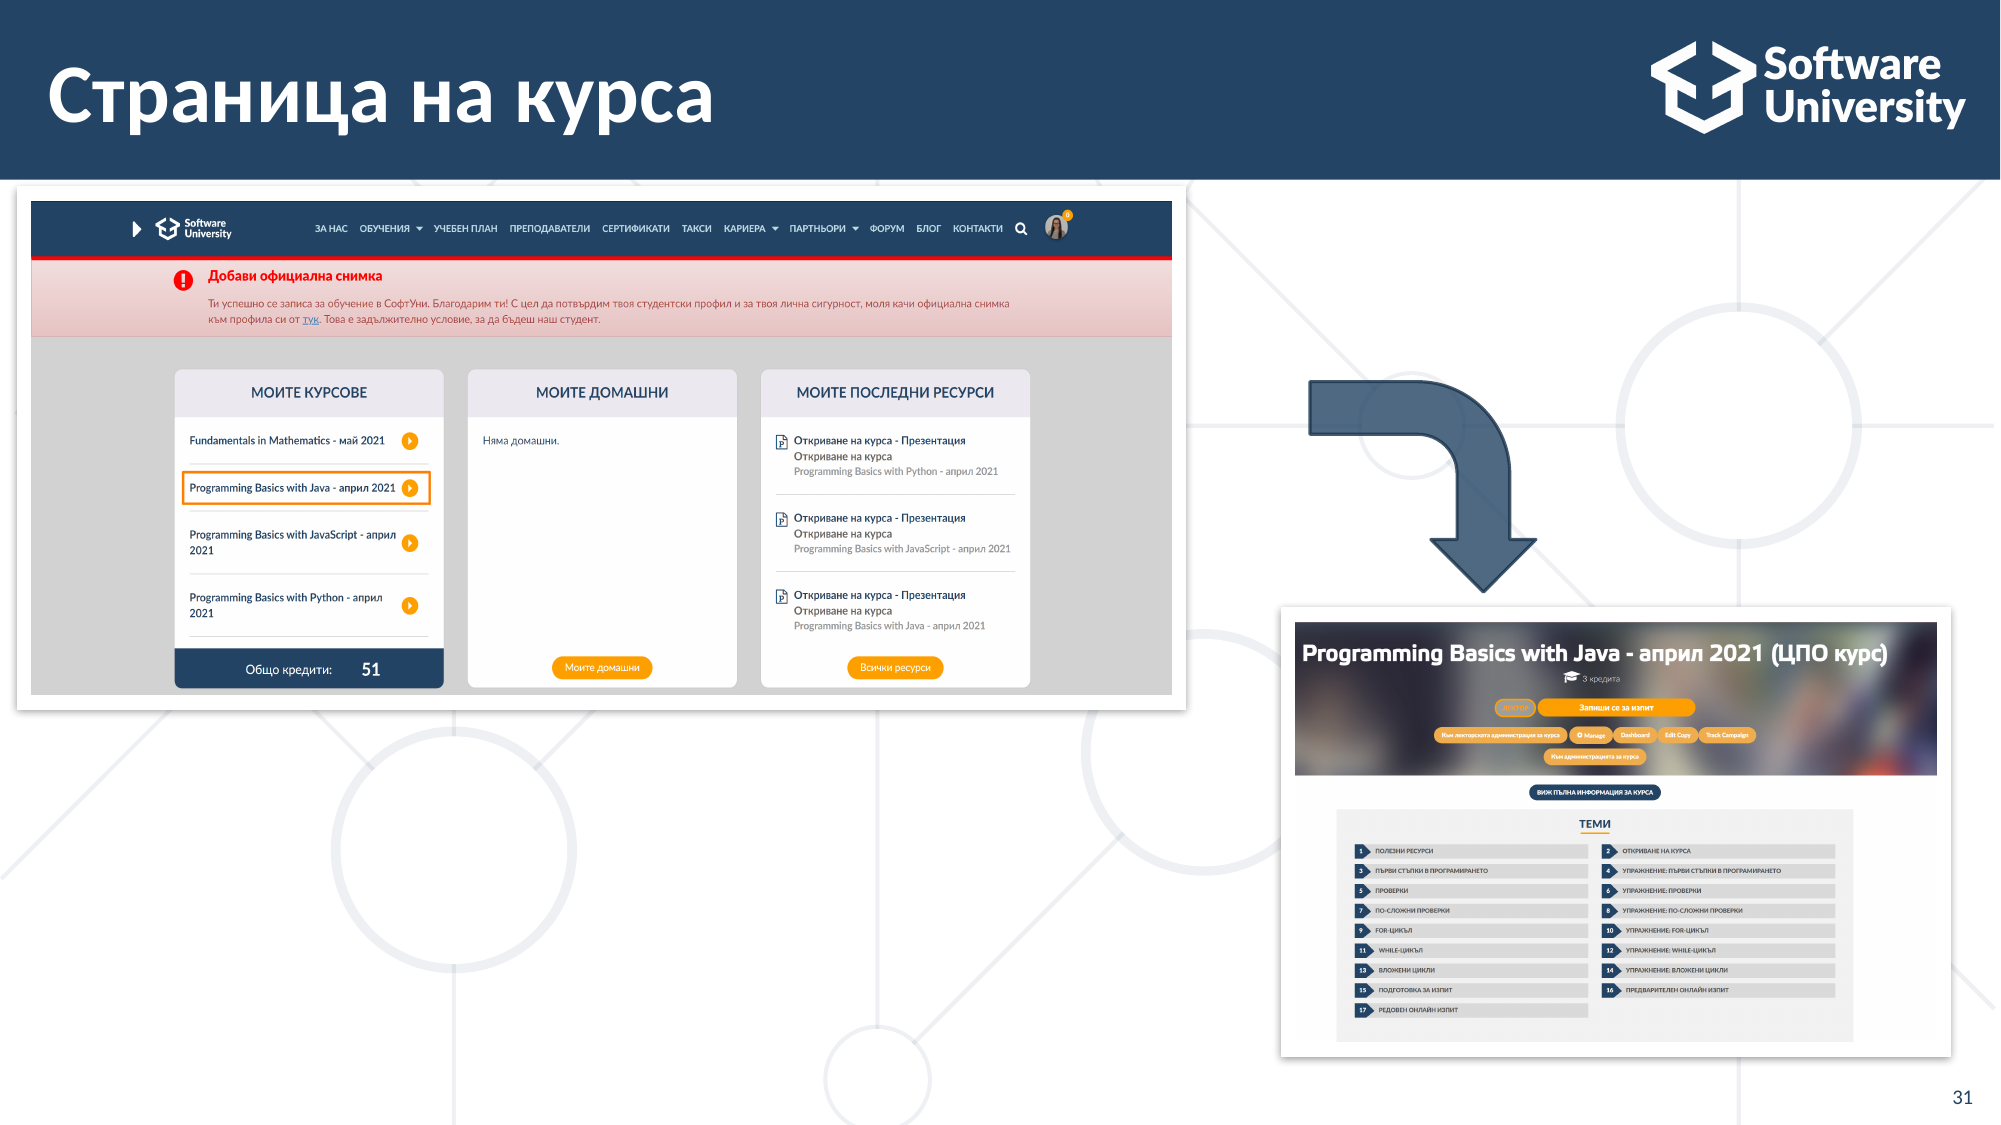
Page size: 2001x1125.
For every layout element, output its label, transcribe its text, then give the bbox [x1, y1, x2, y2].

picture [30, 200, 1172, 696]
text_box [1307, 379, 1538, 595]
picture [1651, 41, 1966, 134]
slide_number 31 [1927, 1067, 1989, 1117]
title Страница на курса [31, 16, 1625, 162]
picture [1294, 621, 1937, 1043]
